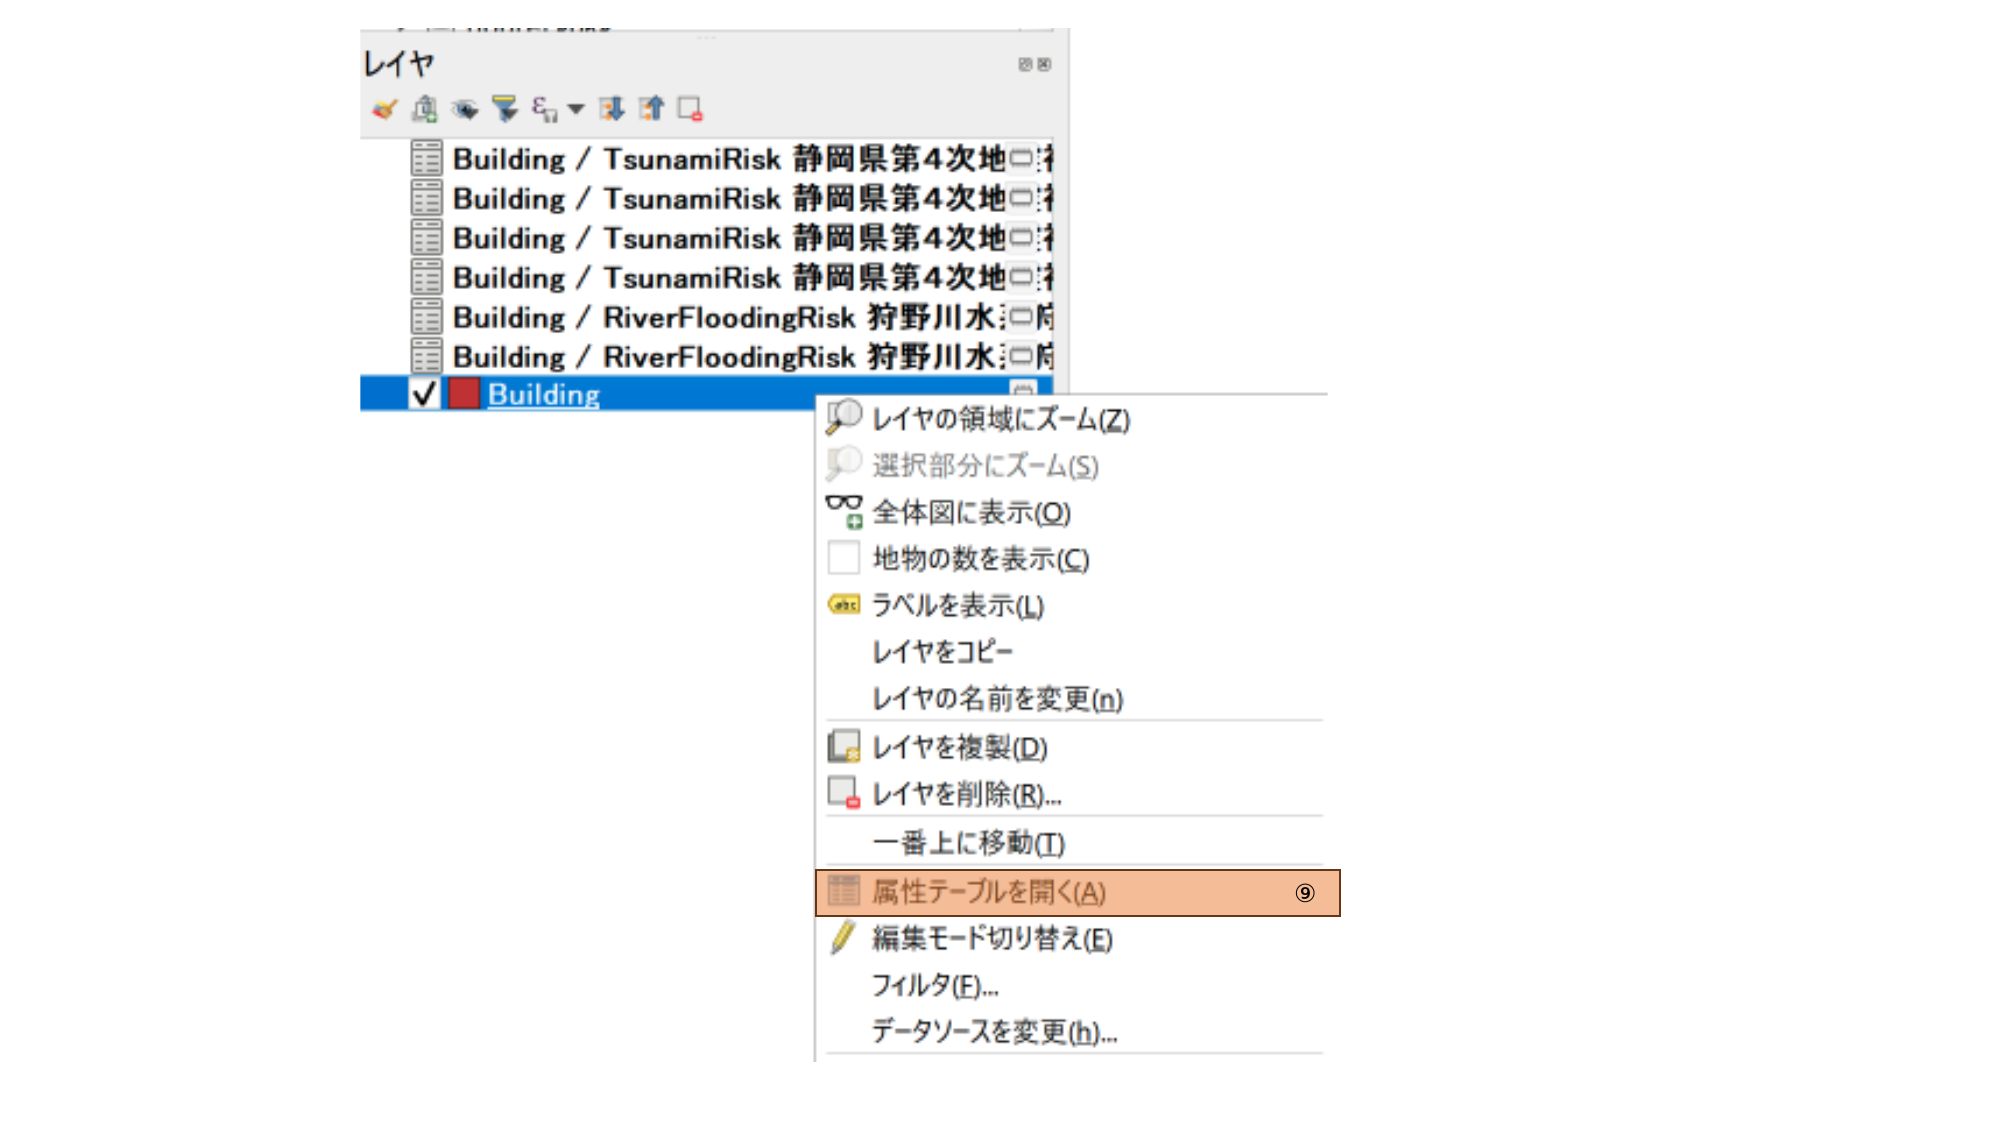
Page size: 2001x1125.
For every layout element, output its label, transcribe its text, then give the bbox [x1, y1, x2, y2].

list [360, 28, 1328, 1062]
text_box ⑨ [1328, 870, 1341, 915]
